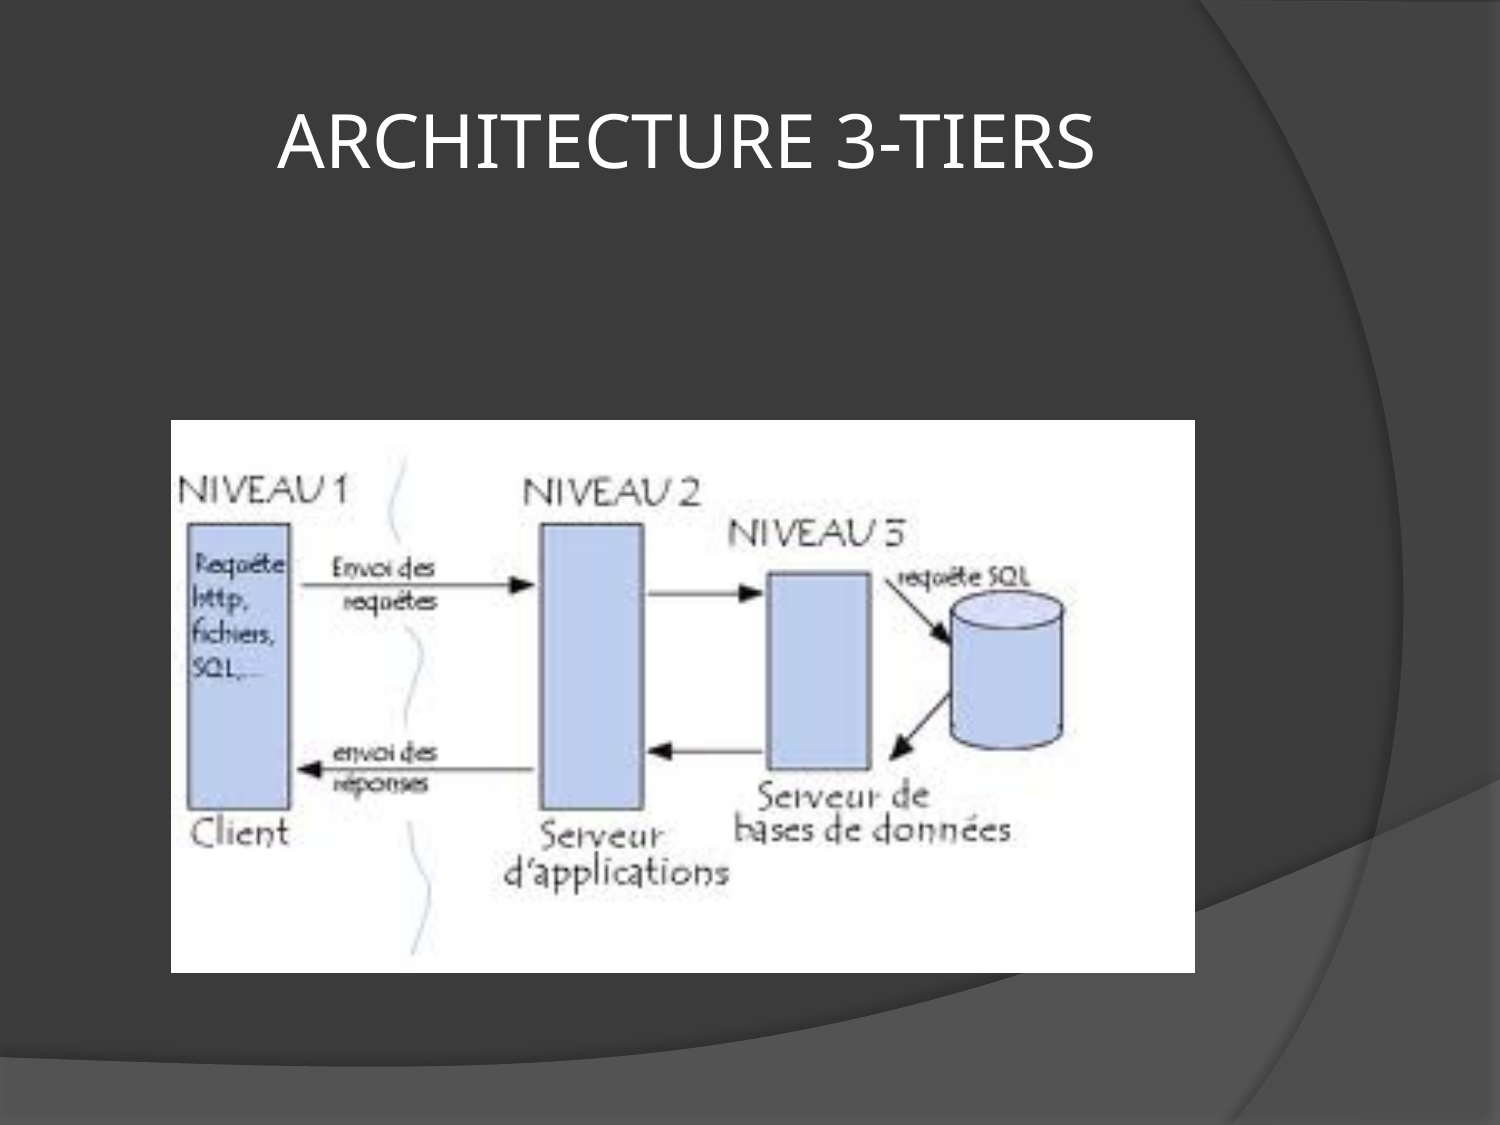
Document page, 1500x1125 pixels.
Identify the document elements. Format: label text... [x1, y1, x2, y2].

title ARCHITECTURE 3-TIERS [75, 45, 1300, 233]
picture [170, 420, 1196, 973]
